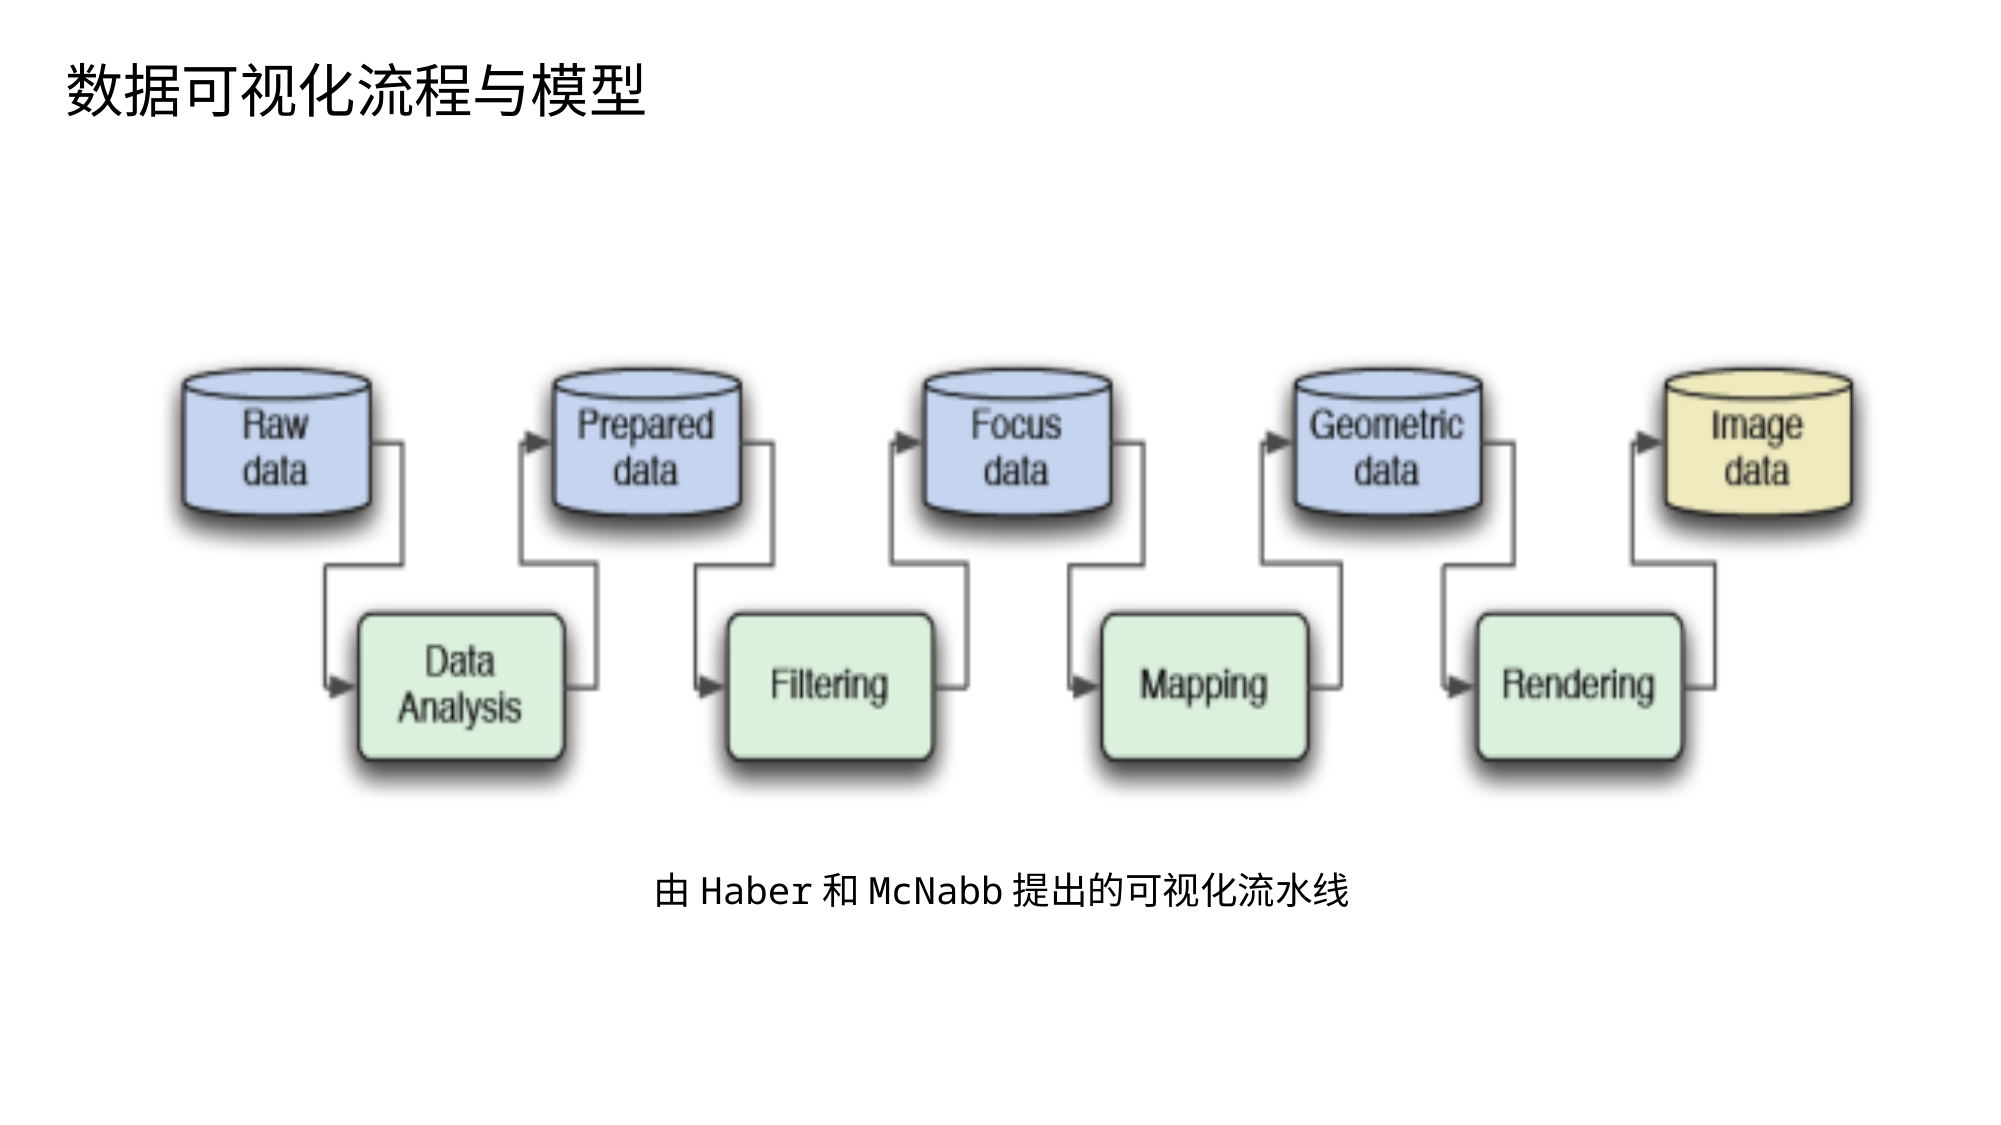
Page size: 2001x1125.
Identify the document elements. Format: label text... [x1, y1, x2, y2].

text_box 数据可视化流程与模型 [50, 46, 663, 132]
picture [103, 305, 1901, 820]
text_box 由Haber和McNabb提出的可视化流水线 [639, 859, 1365, 920]
